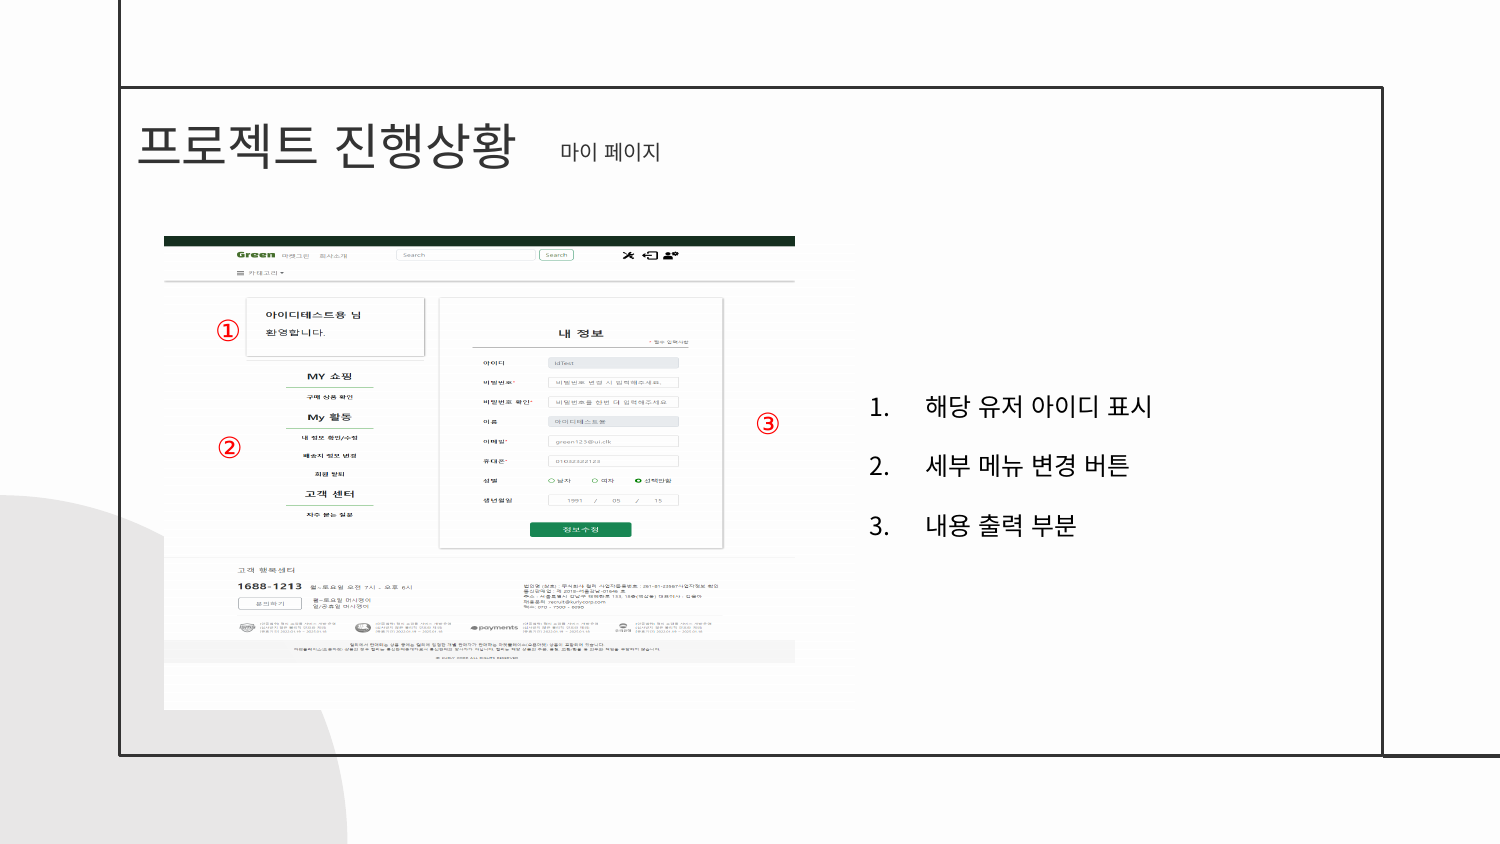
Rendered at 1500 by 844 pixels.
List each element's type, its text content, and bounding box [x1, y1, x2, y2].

text_box 해당 유저 아이디 표시 세부 메뉴 변경 버튼 내용 출력 부분 [860, 383, 1385, 549]
picture [164, 236, 855, 710]
text_box 프로젝트 진행상황 [121, 51, 953, 190]
text_box 마이 페이지 [529, 120, 738, 184]
